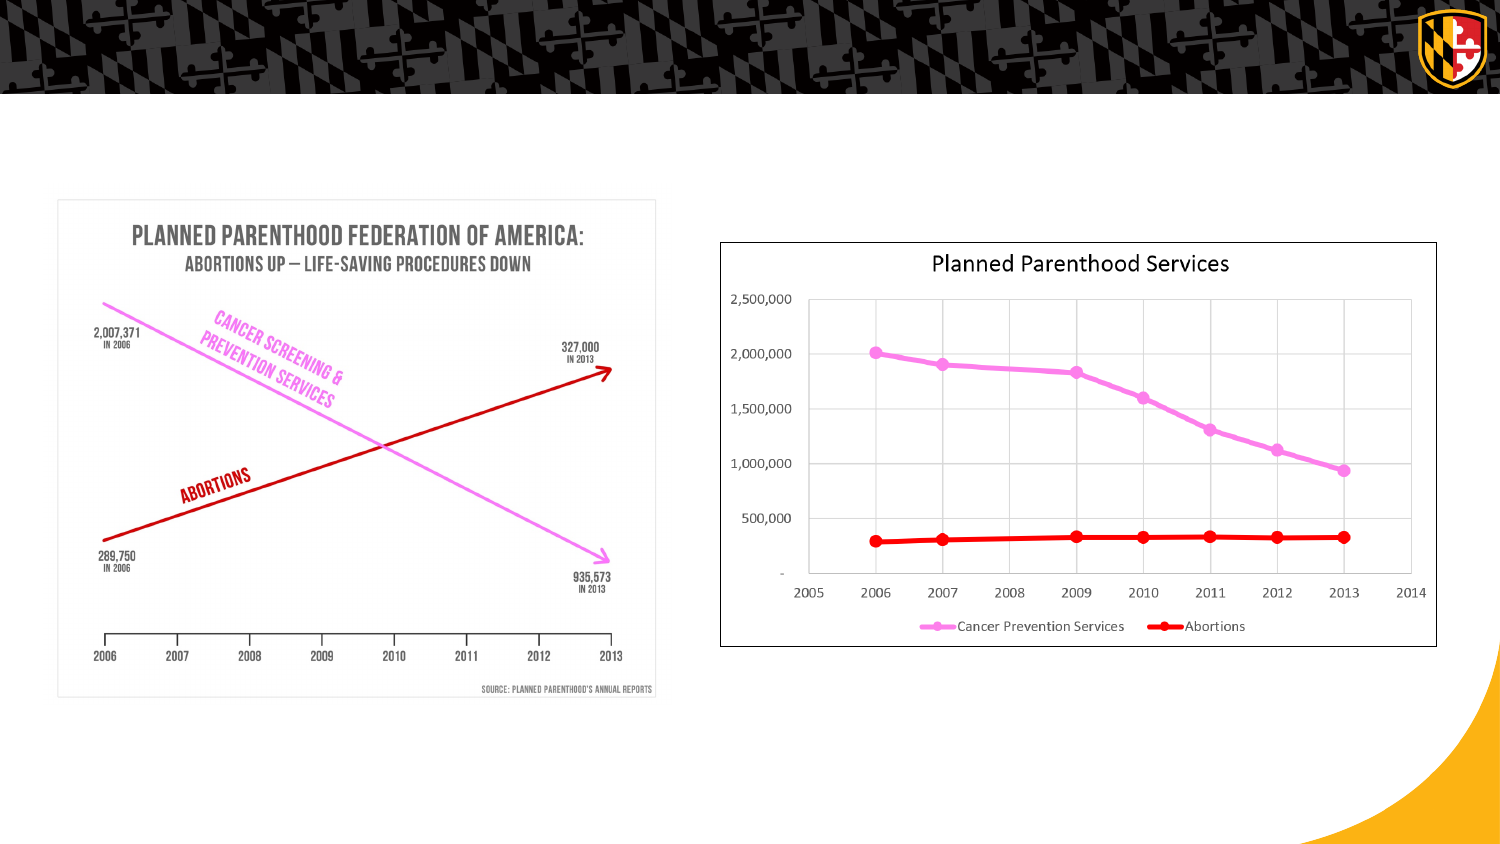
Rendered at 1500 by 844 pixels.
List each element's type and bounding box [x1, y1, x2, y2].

picture [43, 183, 673, 706]
picture [0, 0, 1500, 94]
picture [720, 241, 1500, 844]
